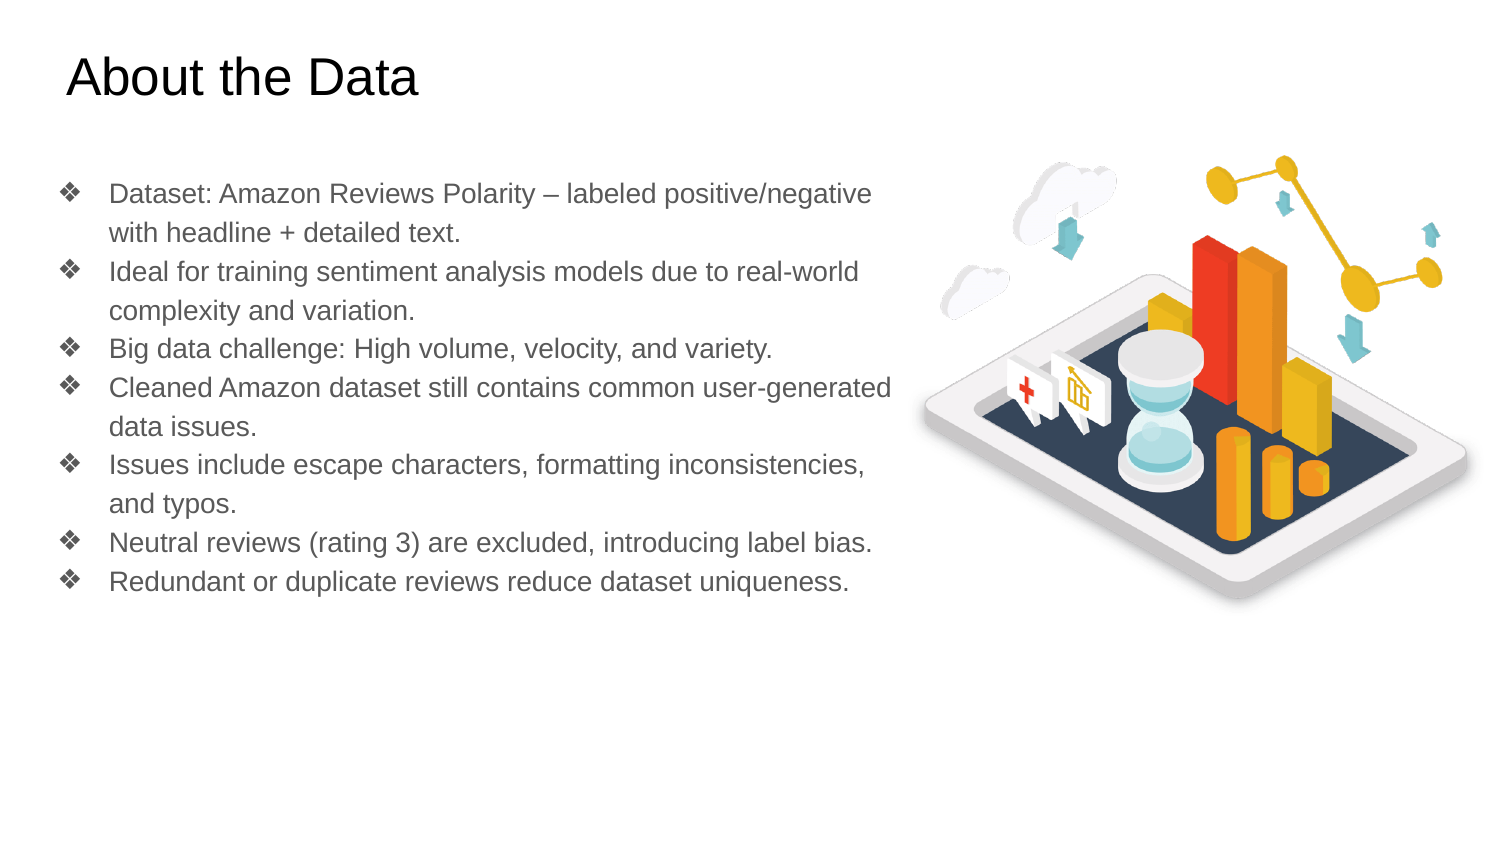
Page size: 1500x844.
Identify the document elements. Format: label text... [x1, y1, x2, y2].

list Dataset: Amazon Reviews Polarity – labeled positive/negative with headline + detailed text. Ideal for training sentiment analysis models due to real-world complexity and variation. Big data challenge: High volume, velocity, and variety. Cleaned Amazon dataset still contains common user-generated data issues. Issues include escape characters, formatting inconsistencies, and typos. Neutral reviews (rating 3) are excluded, introducing label bias. Redundant or duplicate reviews reduce dataset uniqueness. [18, 155, 922, 716]
title About the Data [51, 27, 1449, 122]
picture [908, 155, 1485, 616]
